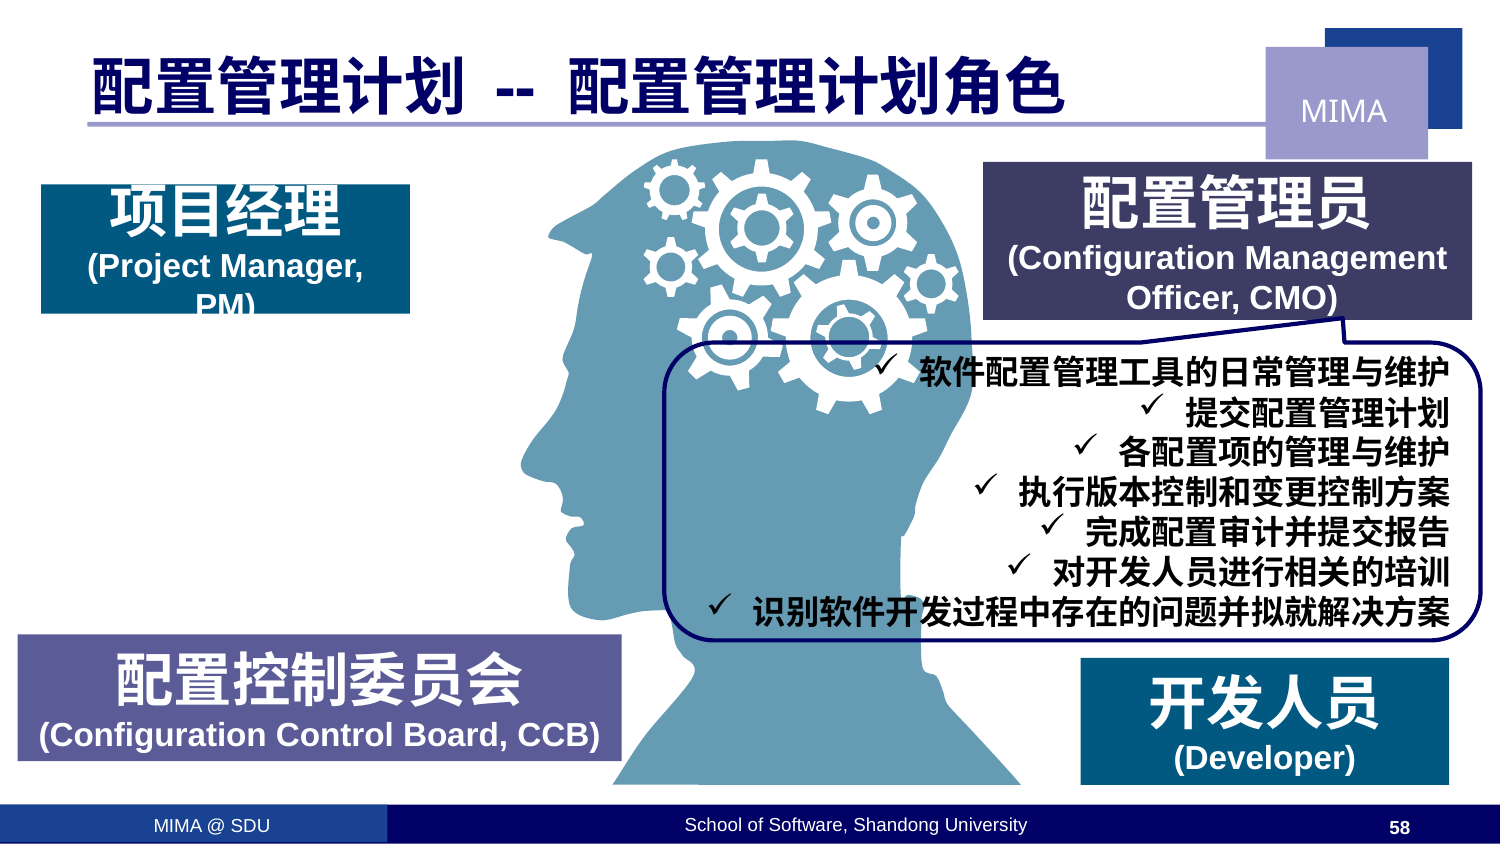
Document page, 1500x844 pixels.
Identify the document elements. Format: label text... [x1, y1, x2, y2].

text_box 开发人员 (Developer) [1080, 657, 1450, 785]
text_box [903, 254, 959, 314]
text_box [643, 159, 706, 221]
text_box [855, 204, 892, 242]
text_box [520, 140, 972, 621]
text_box 软件配置管理工具的日常管理与维护 提交配置管理计划 各配置项的管理与维护 执行版本控制和变更控制方案 完成配置审计并提交报告 对开发人员进行相关的培训 识别软件开发过程中存在的问题并拟就解决方案 [662, 316, 1483, 643]
text_box [770, 259, 928, 340]
text_box 配置管理员 (Configuration Management Officer, CMO) [983, 161, 1473, 320]
title 配置管理计划 -- 配置管理计划角色 [76, 44, 1291, 125]
text_box 配置控制委员会 (Configuration Control Board, CCB) [17, 634, 622, 762]
text_box [828, 174, 918, 271]
text_box [643, 237, 699, 297]
text_box [730, 193, 794, 263]
text_box [676, 284, 773, 344]
text_box [816, 304, 879, 340]
text_box [707, 315, 752, 340]
text_box 项目经理 (Project Manager, PM) [41, 184, 410, 314]
text_box [612, 622, 1021, 785]
text_box [691, 159, 832, 297]
